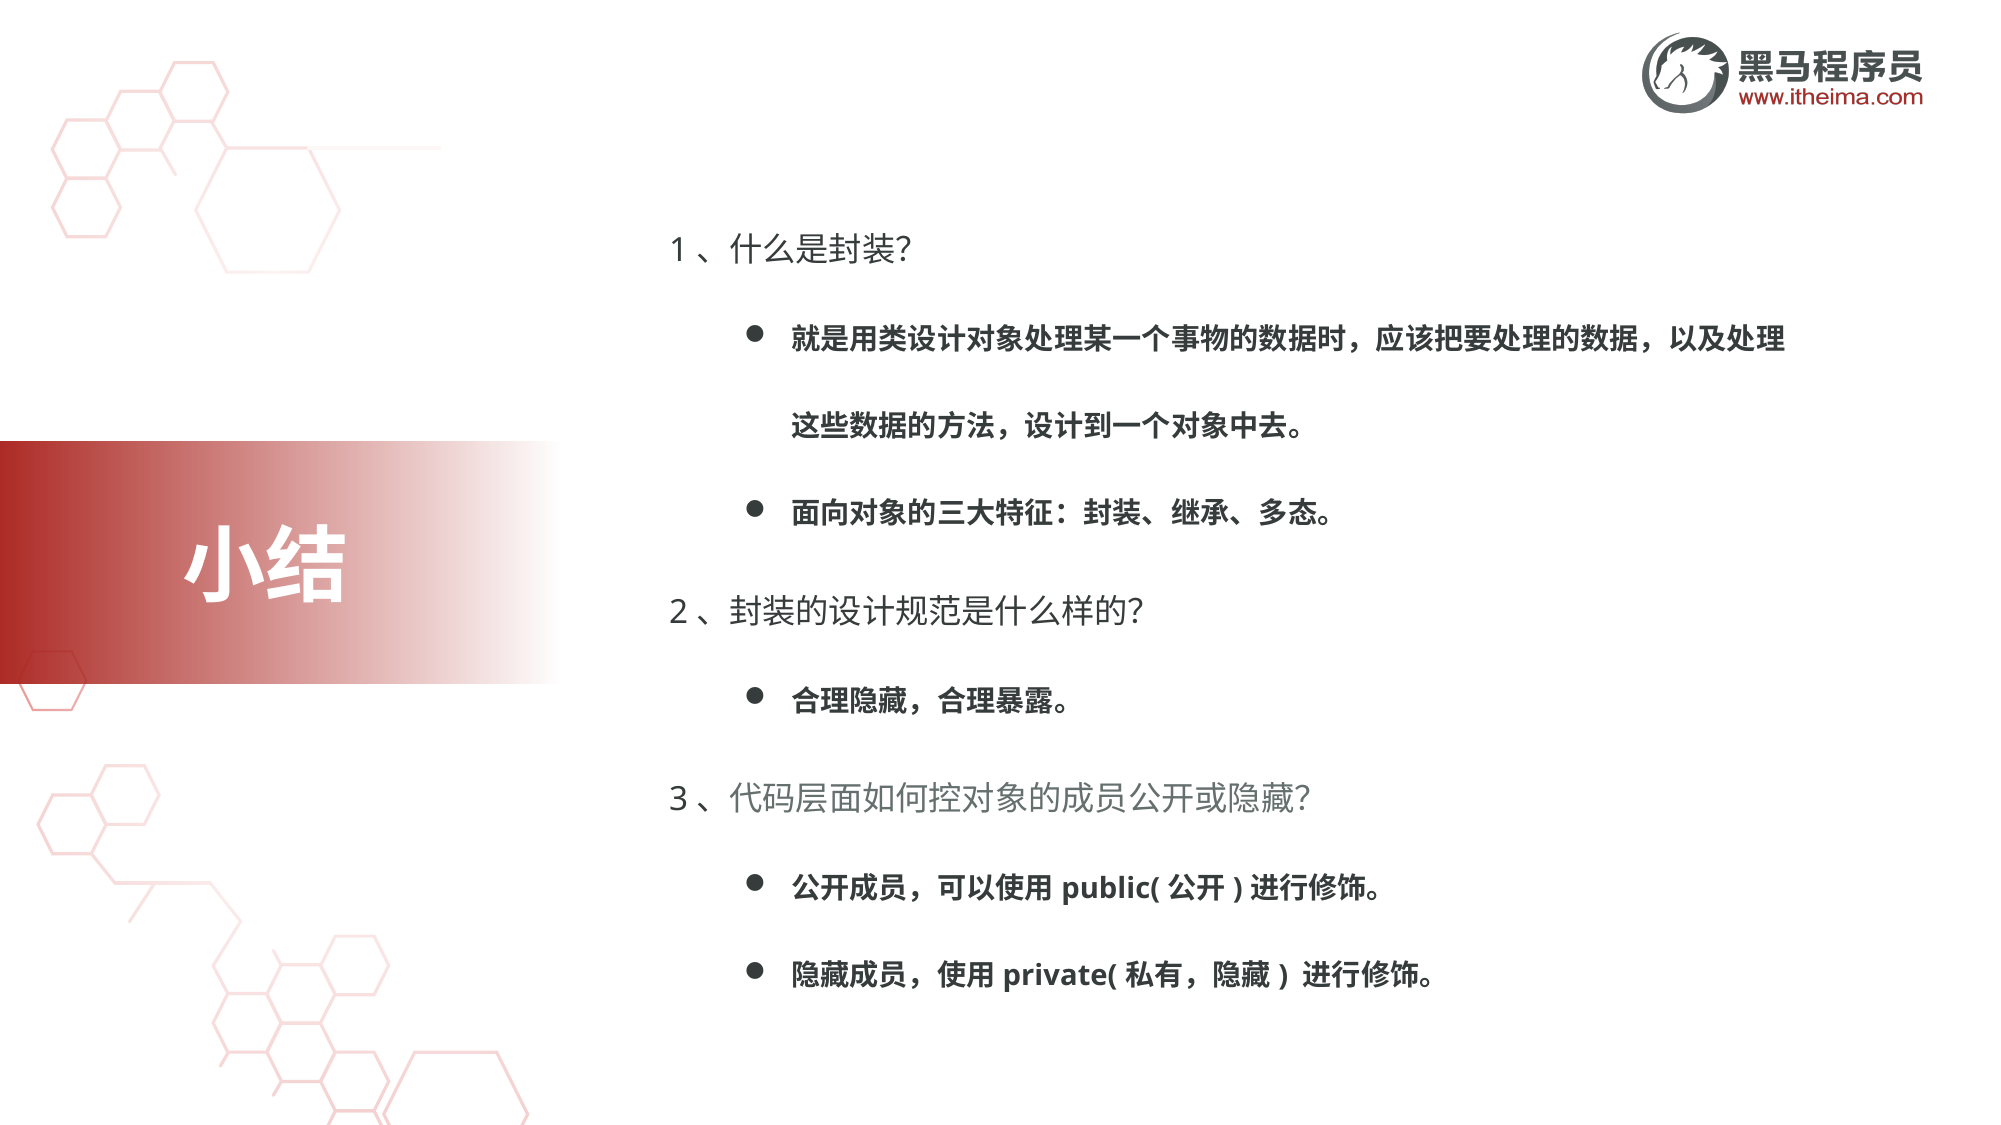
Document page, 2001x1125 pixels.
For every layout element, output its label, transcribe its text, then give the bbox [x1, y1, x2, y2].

text_box 1、什么是封装？ 就是用类设计对象处理某一个事物的数据时，应该把要处理的数据，以及处理这些数据的方法，设计到一个对象中去。 面向对象的三大特征：封装、继承、多态。 2、封装的设计规范是什么样的？ 合理隐藏，合理暴露。 3、代码层面如何控对象的成员公开或隐藏？ 公开成员，可以使用public(公开)进行修饰。 隐藏成员，使用private(私有，隐藏) 进行修饰。 [654, 160, 1815, 999]
picture [1633, 24, 1937, 125]
